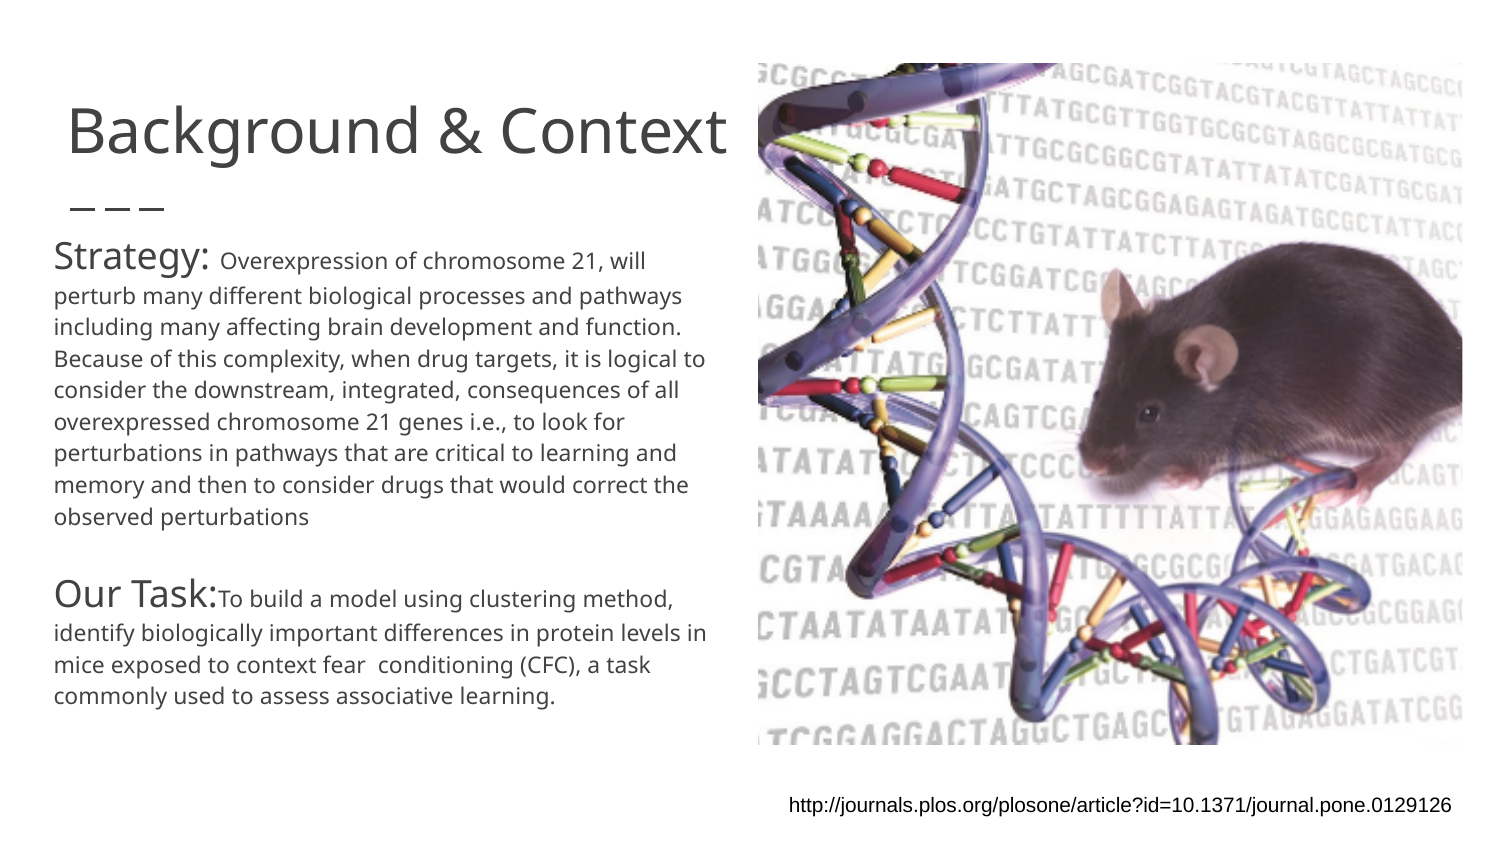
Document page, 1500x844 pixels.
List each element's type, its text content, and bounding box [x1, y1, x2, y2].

picture [757, 63, 1463, 745]
list Strategy: Overexpression of chromosome 21, will perturb many different biological processes and pathways including many affecting brain development and function. Because of this complexity, when drug targets, it is logical to consider the downstream, integrated, consequences of all overexpressed chromosome 21 genes i.e., to look for perturbations in pathways that are critical to learning and memory and then to consider drugs that would correct the observed perturbations Our Task:To build a model using clustering method, identify biologically important differences in protein levels in mice exposed to context fear conditioning (CFC), a task commonly used to assess associative learning. [38, 210, 750, 822]
text_box http://journals.plos.org/plosone/article?id=10.1371/journal.pone.0129126 [774, 749, 1500, 844]
title Background & Context [51, 61, 1449, 182]
